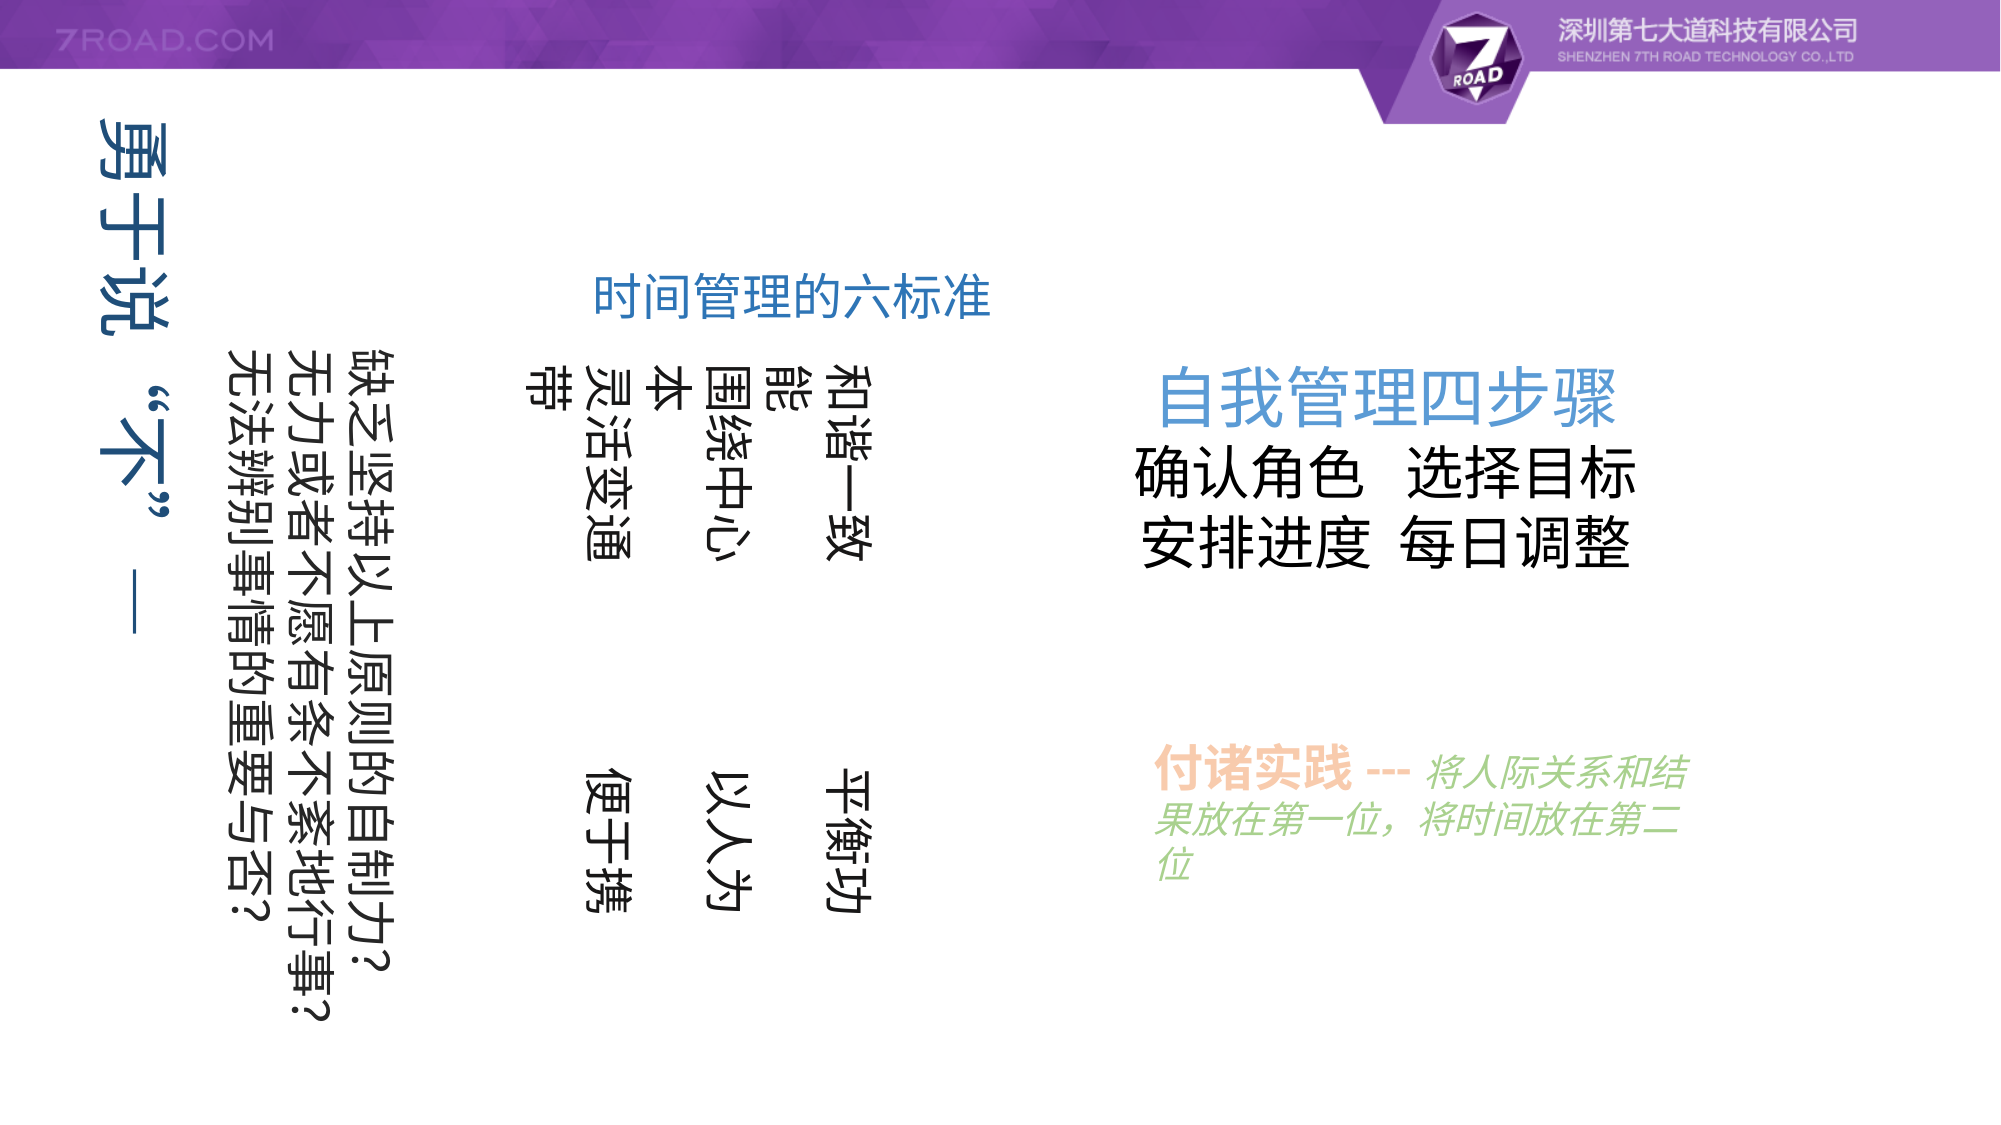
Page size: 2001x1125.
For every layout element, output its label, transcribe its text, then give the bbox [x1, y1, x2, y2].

text_box 缺乏坚持以上原则的自制力？ 无力或者不愿有条不紊地行事？ 无法辨别事情的重要与否？ [152, 334, 410, 1047]
text_box 勇于说“不”— [67, 99, 189, 1083]
picture [0, 0, 2001, 1125]
text_box 时间管理的六标准 [577, 258, 1105, 334]
text_box 和谐一致 平衡功能 围绕中心 以人为本 灵活变通 便于携带 [676, 348, 889, 967]
text_box 付诸实践---将人际关系和结果放在第一位，将时间放在第二位 [1139, 729, 1726, 894]
text_box 自我管理四步骤 确认角色 选择目标 安排进度 每日调整 [947, 348, 1824, 584]
